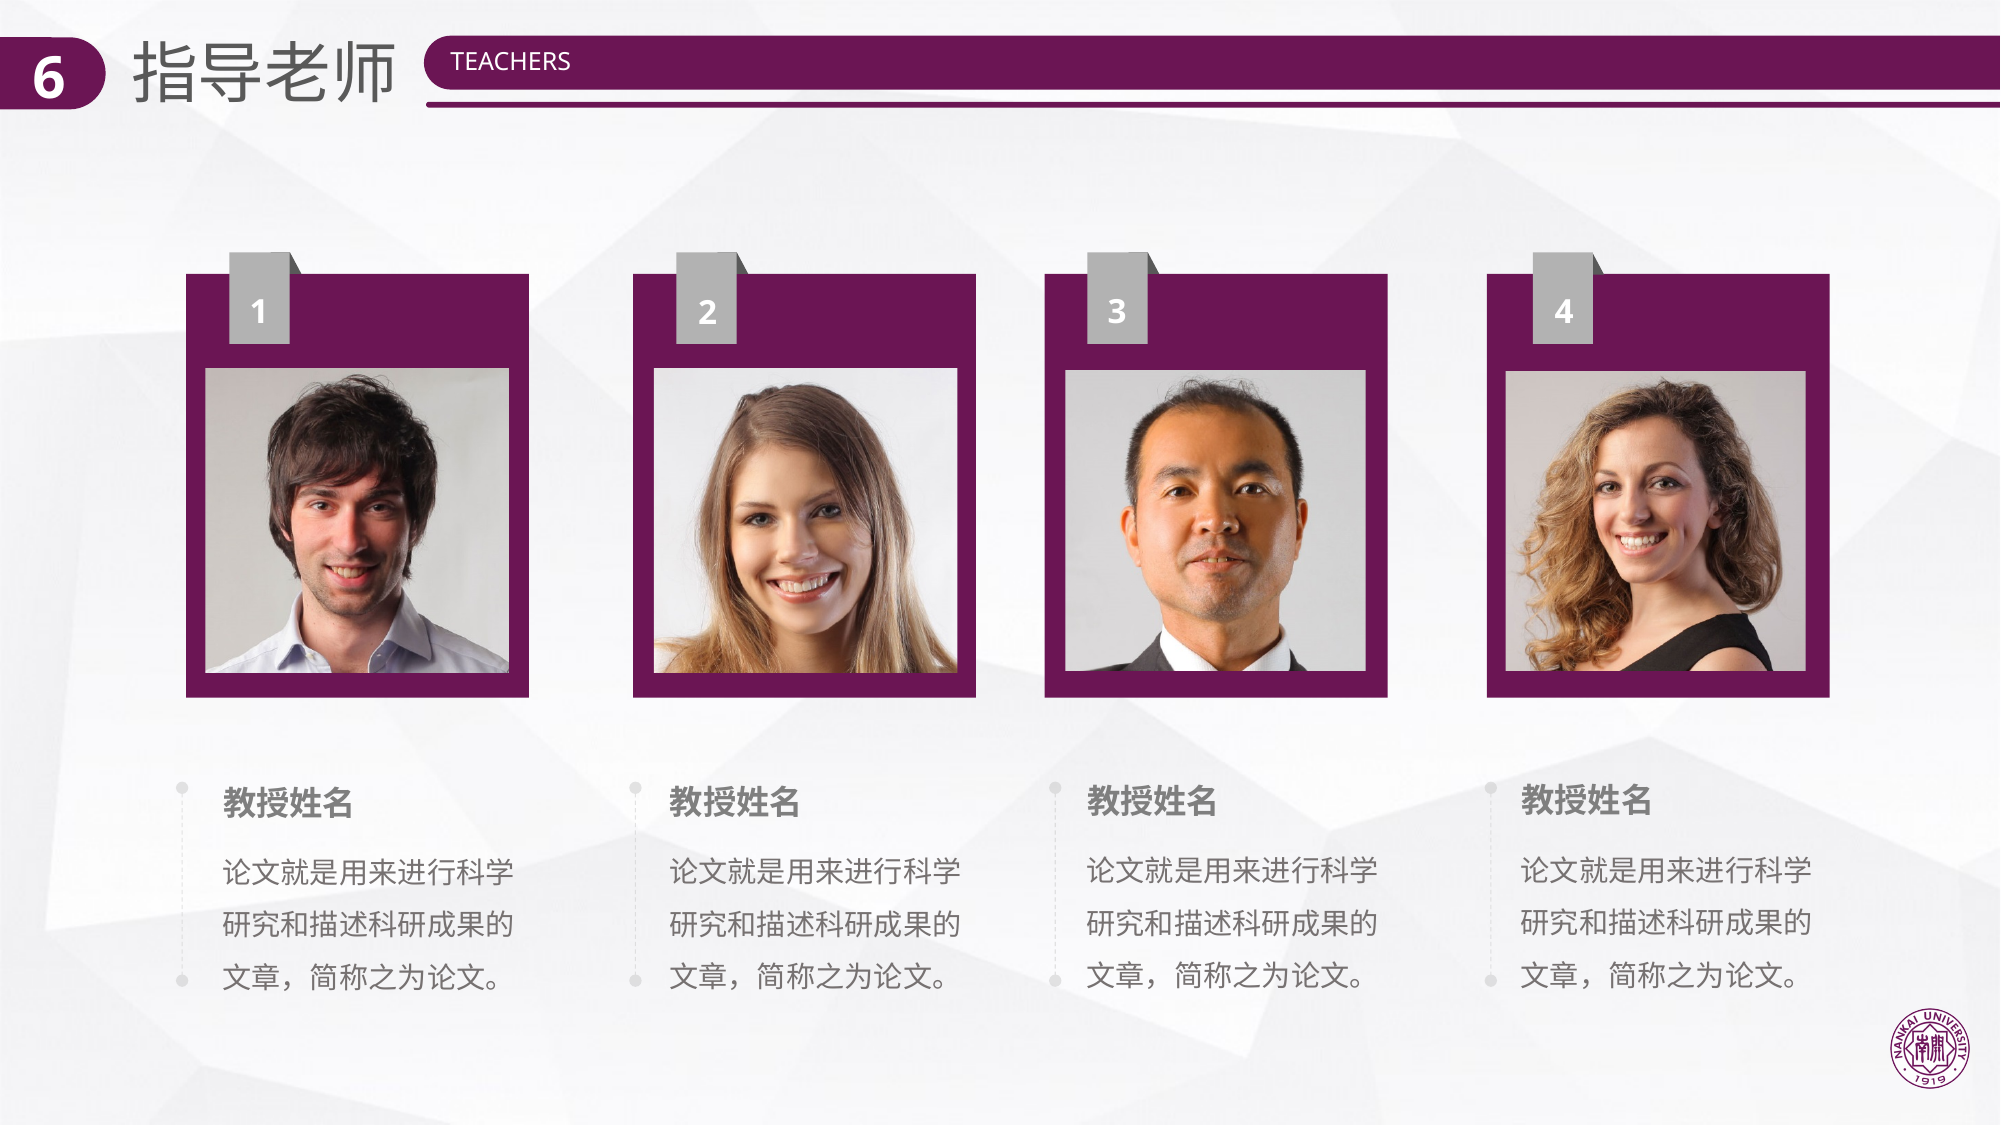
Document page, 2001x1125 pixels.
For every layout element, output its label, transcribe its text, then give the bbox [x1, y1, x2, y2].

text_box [182, 774, 544, 1004]
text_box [633, 252, 976, 698]
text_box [1486, 252, 1830, 698]
picture [0, 0, 2001, 1125]
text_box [1490, 772, 1842, 1002]
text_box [423, 35, 2000, 108]
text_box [186, 252, 529, 698]
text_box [1055, 772, 1408, 1002]
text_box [1044, 252, 1388, 698]
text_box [635, 773, 991, 1003]
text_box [0, 33, 106, 119]
text_box 指导老师 [116, 23, 414, 119]
